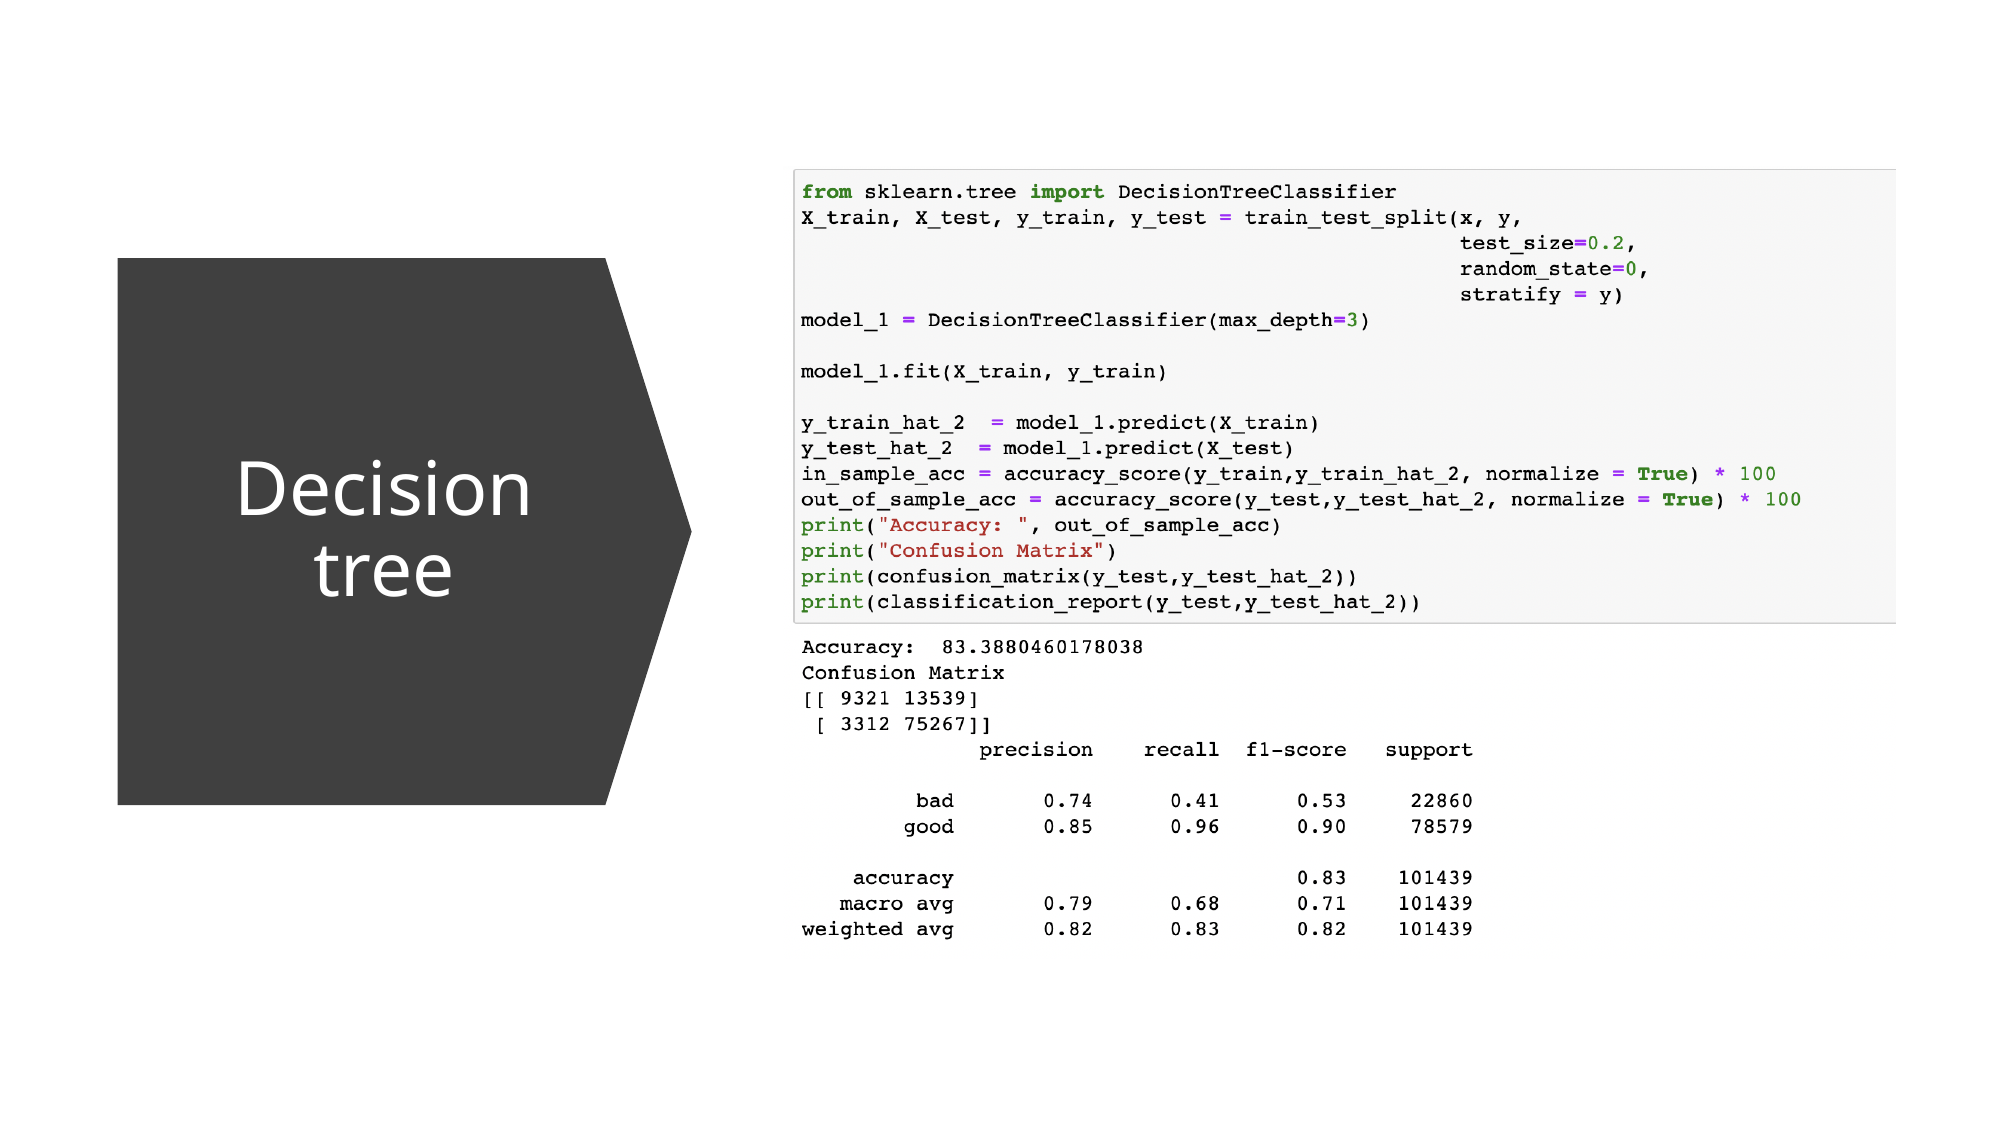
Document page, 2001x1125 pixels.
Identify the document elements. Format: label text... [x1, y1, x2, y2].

title Decision tree [168, 322, 601, 741]
picture [783, 165, 1896, 959]
text_box [116, 257, 693, 807]
